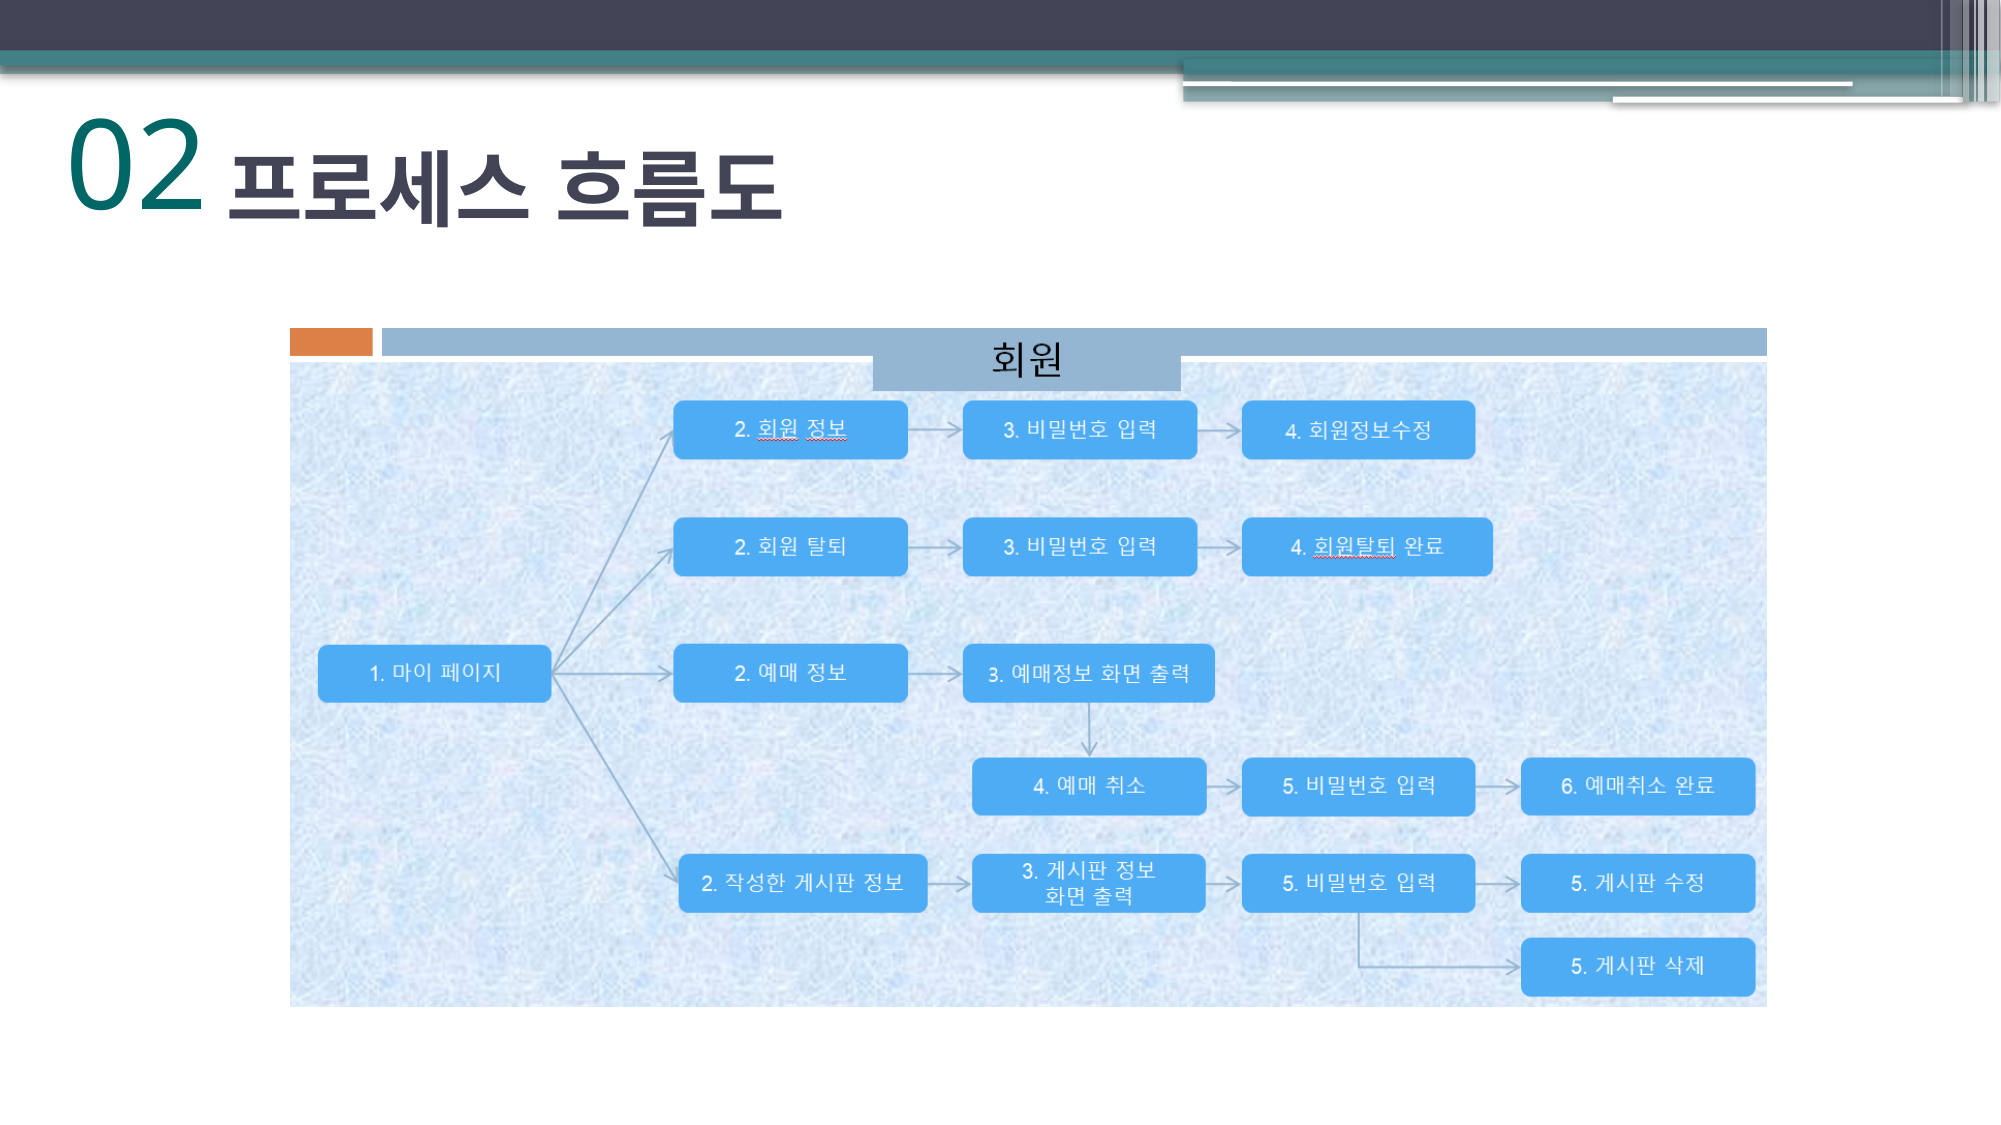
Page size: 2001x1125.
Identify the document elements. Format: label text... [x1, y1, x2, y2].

text_box 02 [50, 77, 315, 242]
picture [290, 328, 1768, 1007]
title 프로세스 흐름도 [211, 89, 1480, 285]
